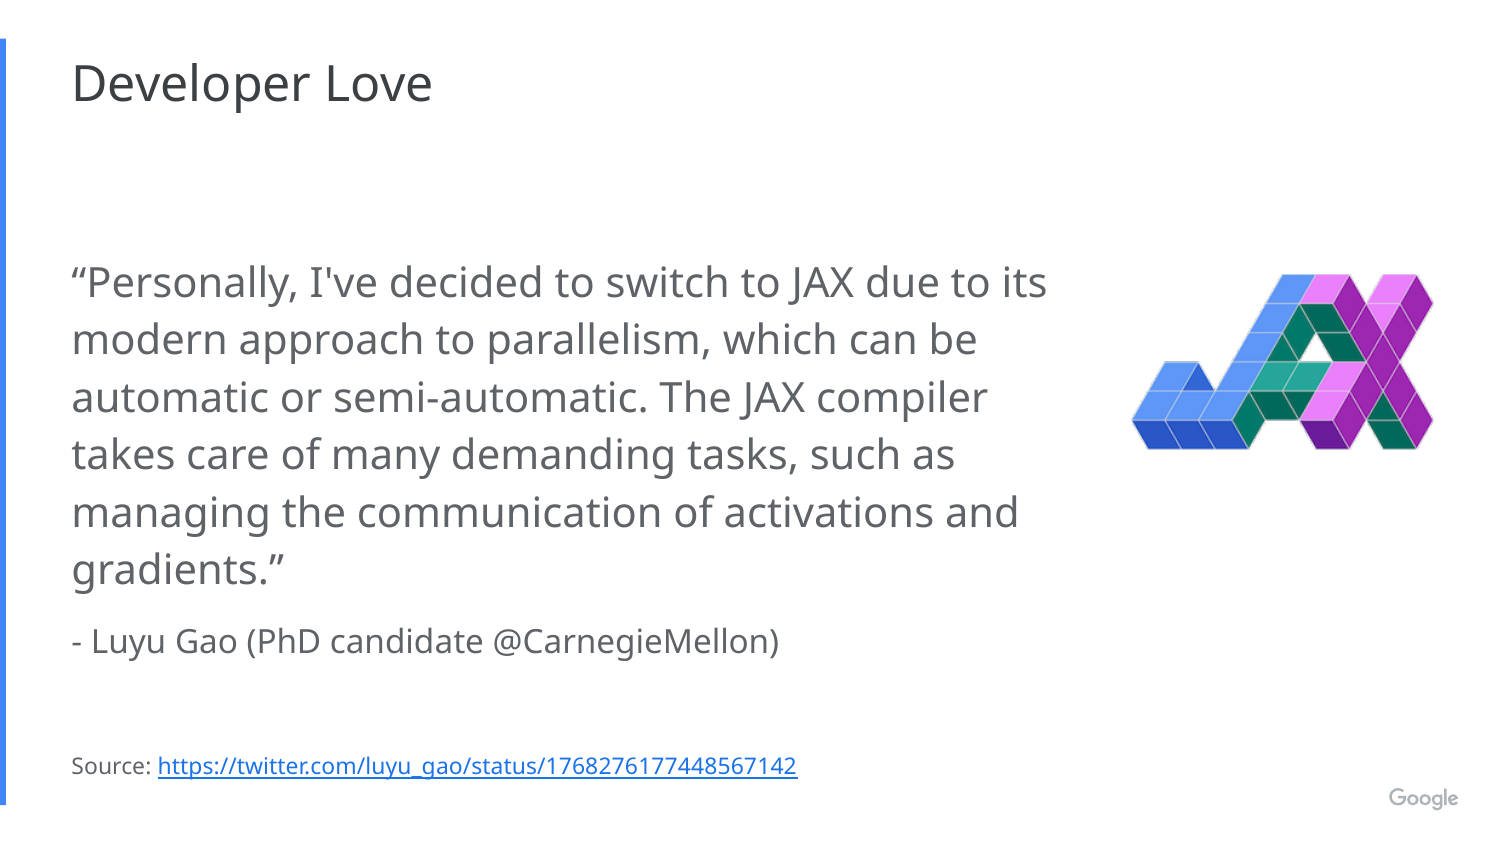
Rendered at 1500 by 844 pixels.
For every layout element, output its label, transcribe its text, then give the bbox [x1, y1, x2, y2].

picture [1131, 273, 1434, 450]
list “Personally, I've decided to switch to JAX due to its modern approach to parallelism, which can be automatic or semi-automatic. The JAX compiler takes care of many demanding tasks, such as managing the communication of activations and gradients.” - Luyu Gao (PhD candidate @CarnegieMellon) Source: https://twitter.com/luyu_gao/status/1768276177448567142 [56, 232, 1068, 799]
title Developer Love [56, 43, 1336, 215]
